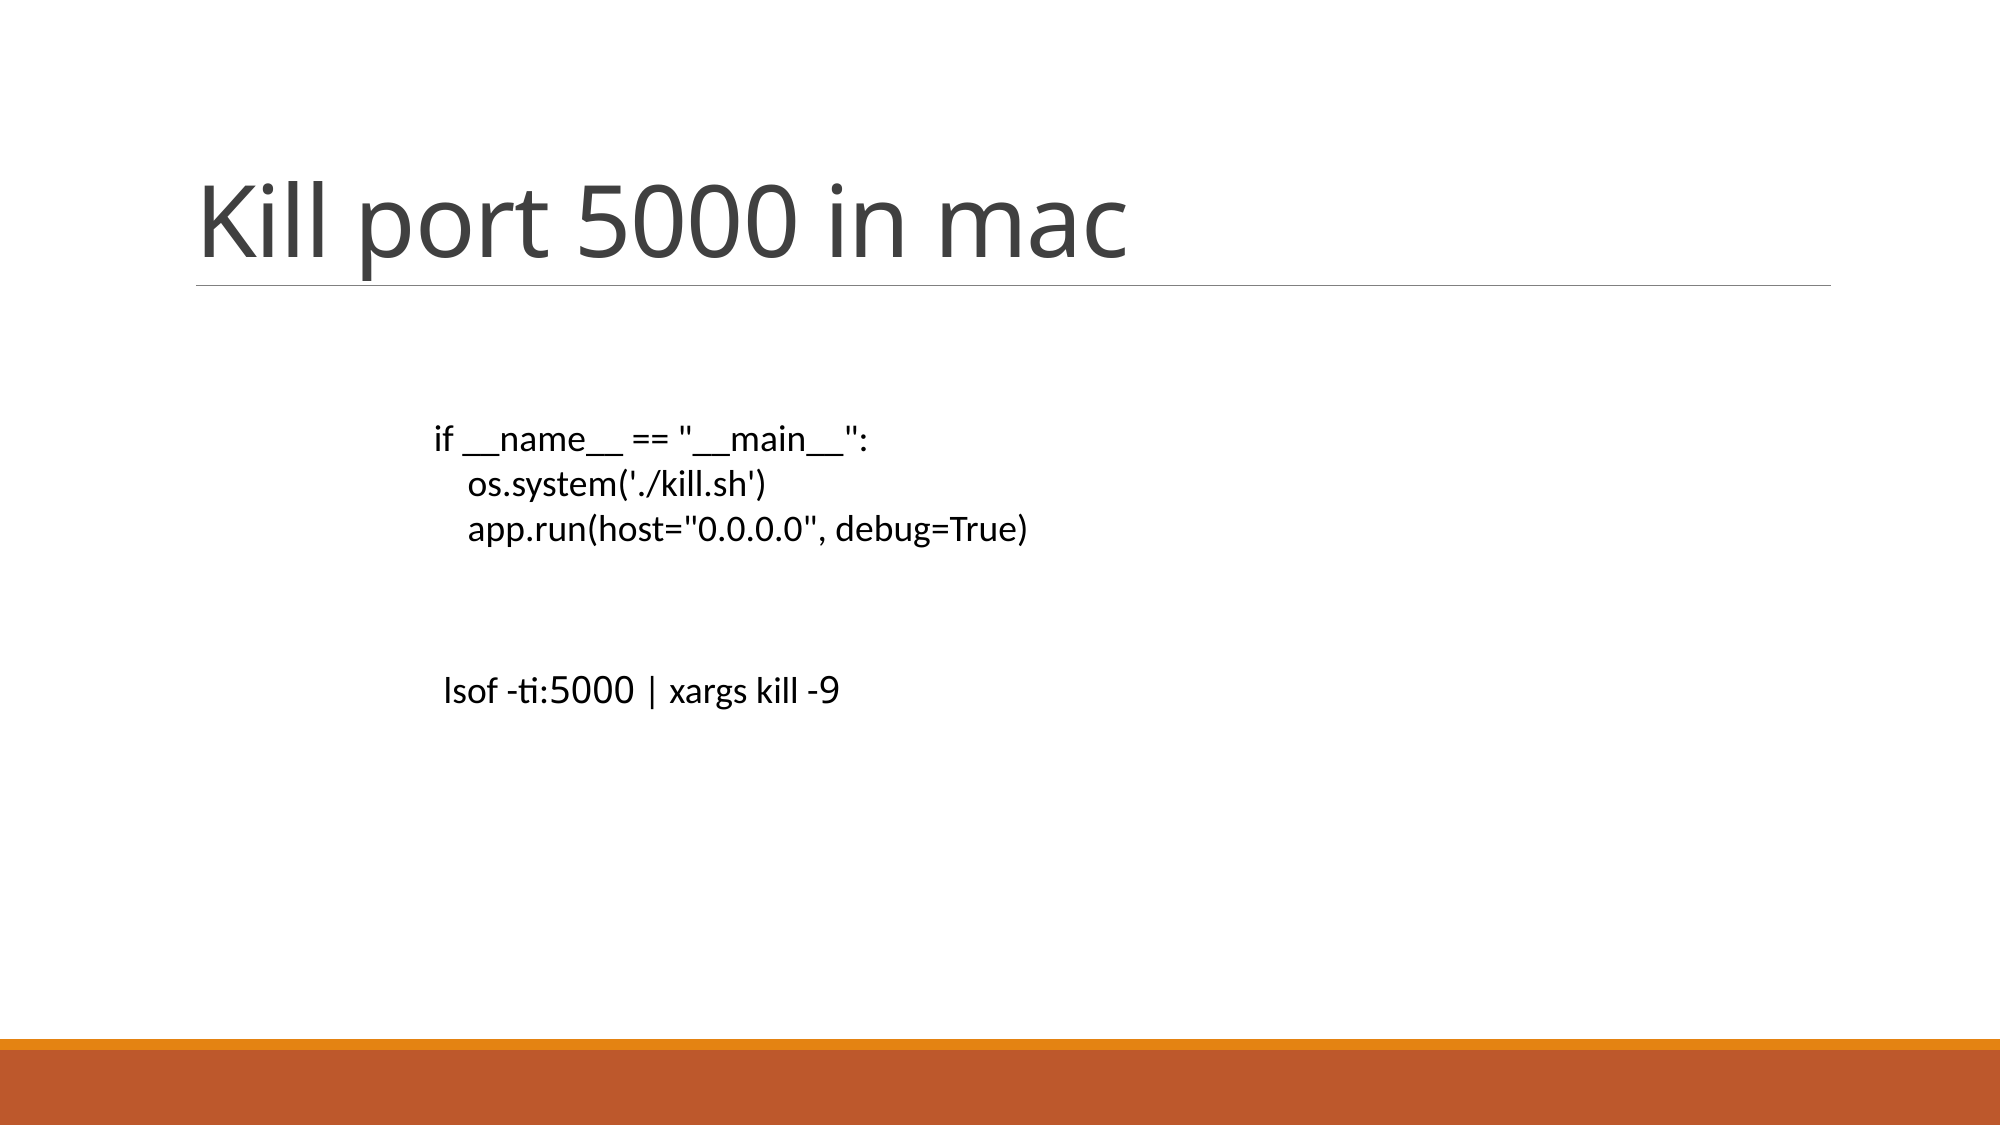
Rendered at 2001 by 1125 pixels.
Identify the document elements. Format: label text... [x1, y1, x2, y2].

text_box if __name__ == "__main__": os.system('./kill.sh') app.run(host="0.0.0.0", debug=True) [418, 406, 1485, 557]
title Kill port 5000 in mac [180, 47, 1830, 285]
text_box lsof -ti:5000 | xargs kill -9 [428, 659, 879, 719]
